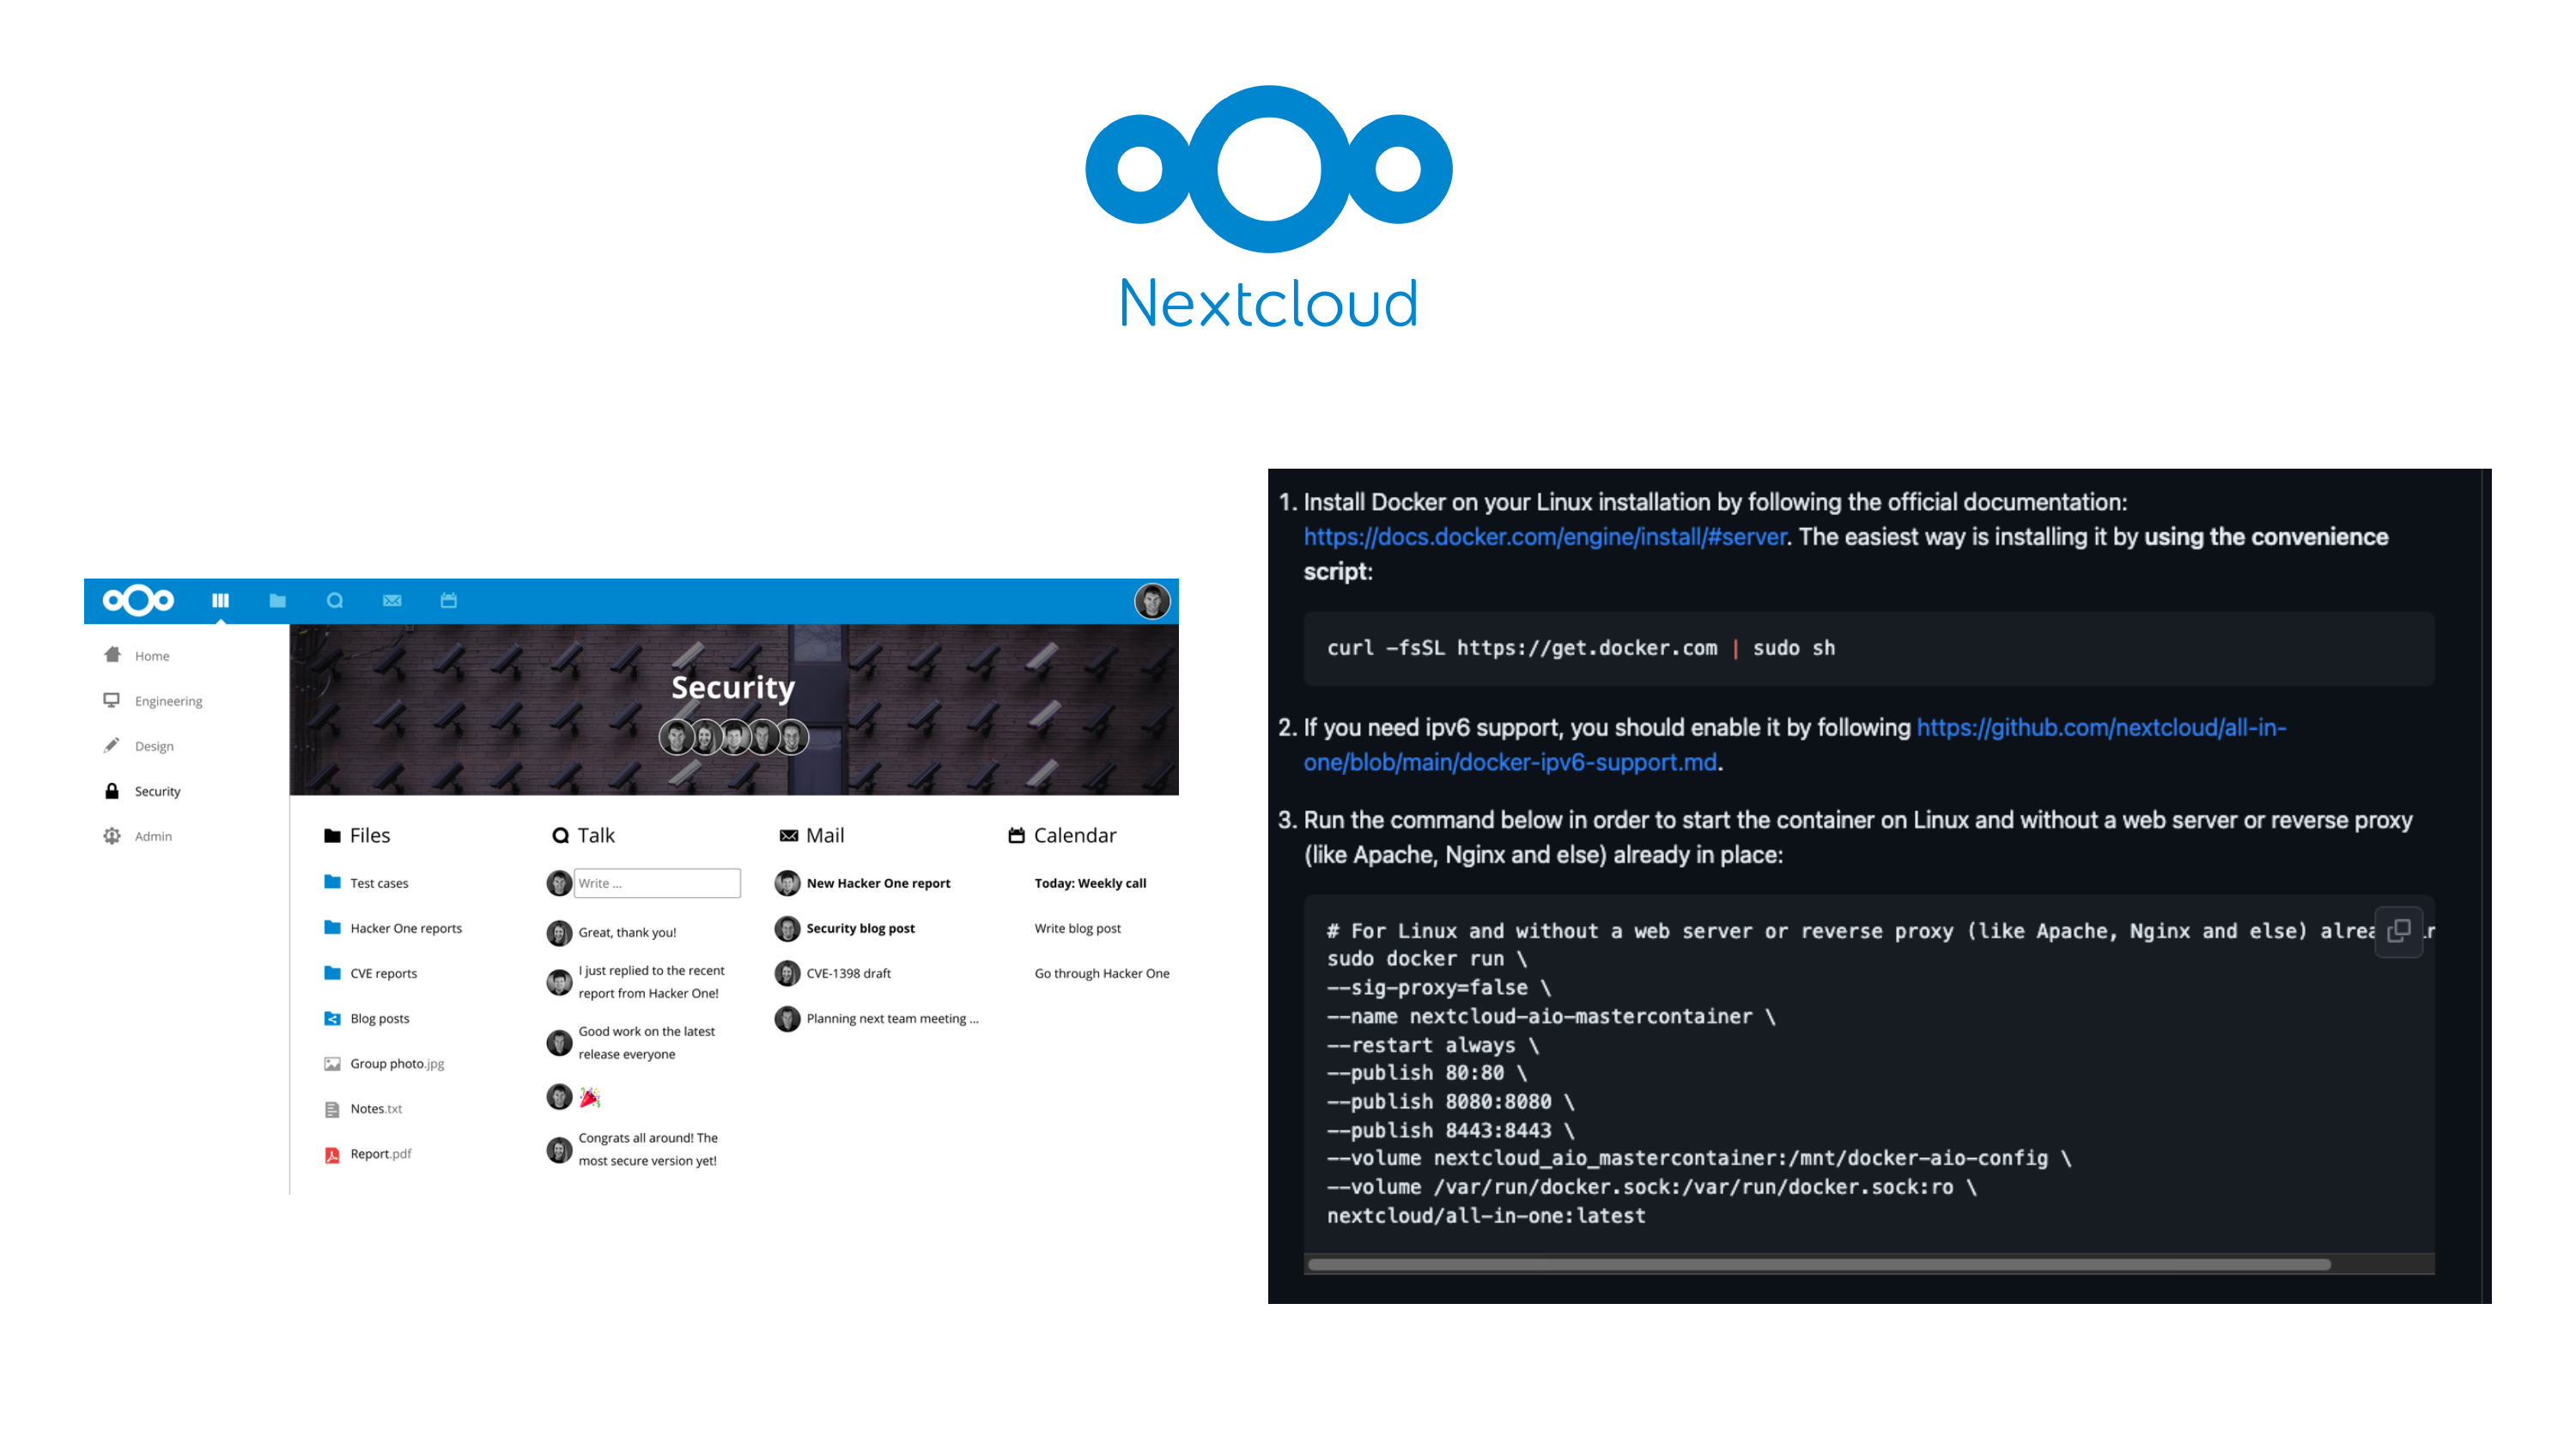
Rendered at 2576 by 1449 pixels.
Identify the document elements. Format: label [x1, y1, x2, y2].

picture [84, 579, 1180, 1195]
picture [1267, 469, 2492, 1304]
picture [1055, 55, 1481, 358]
